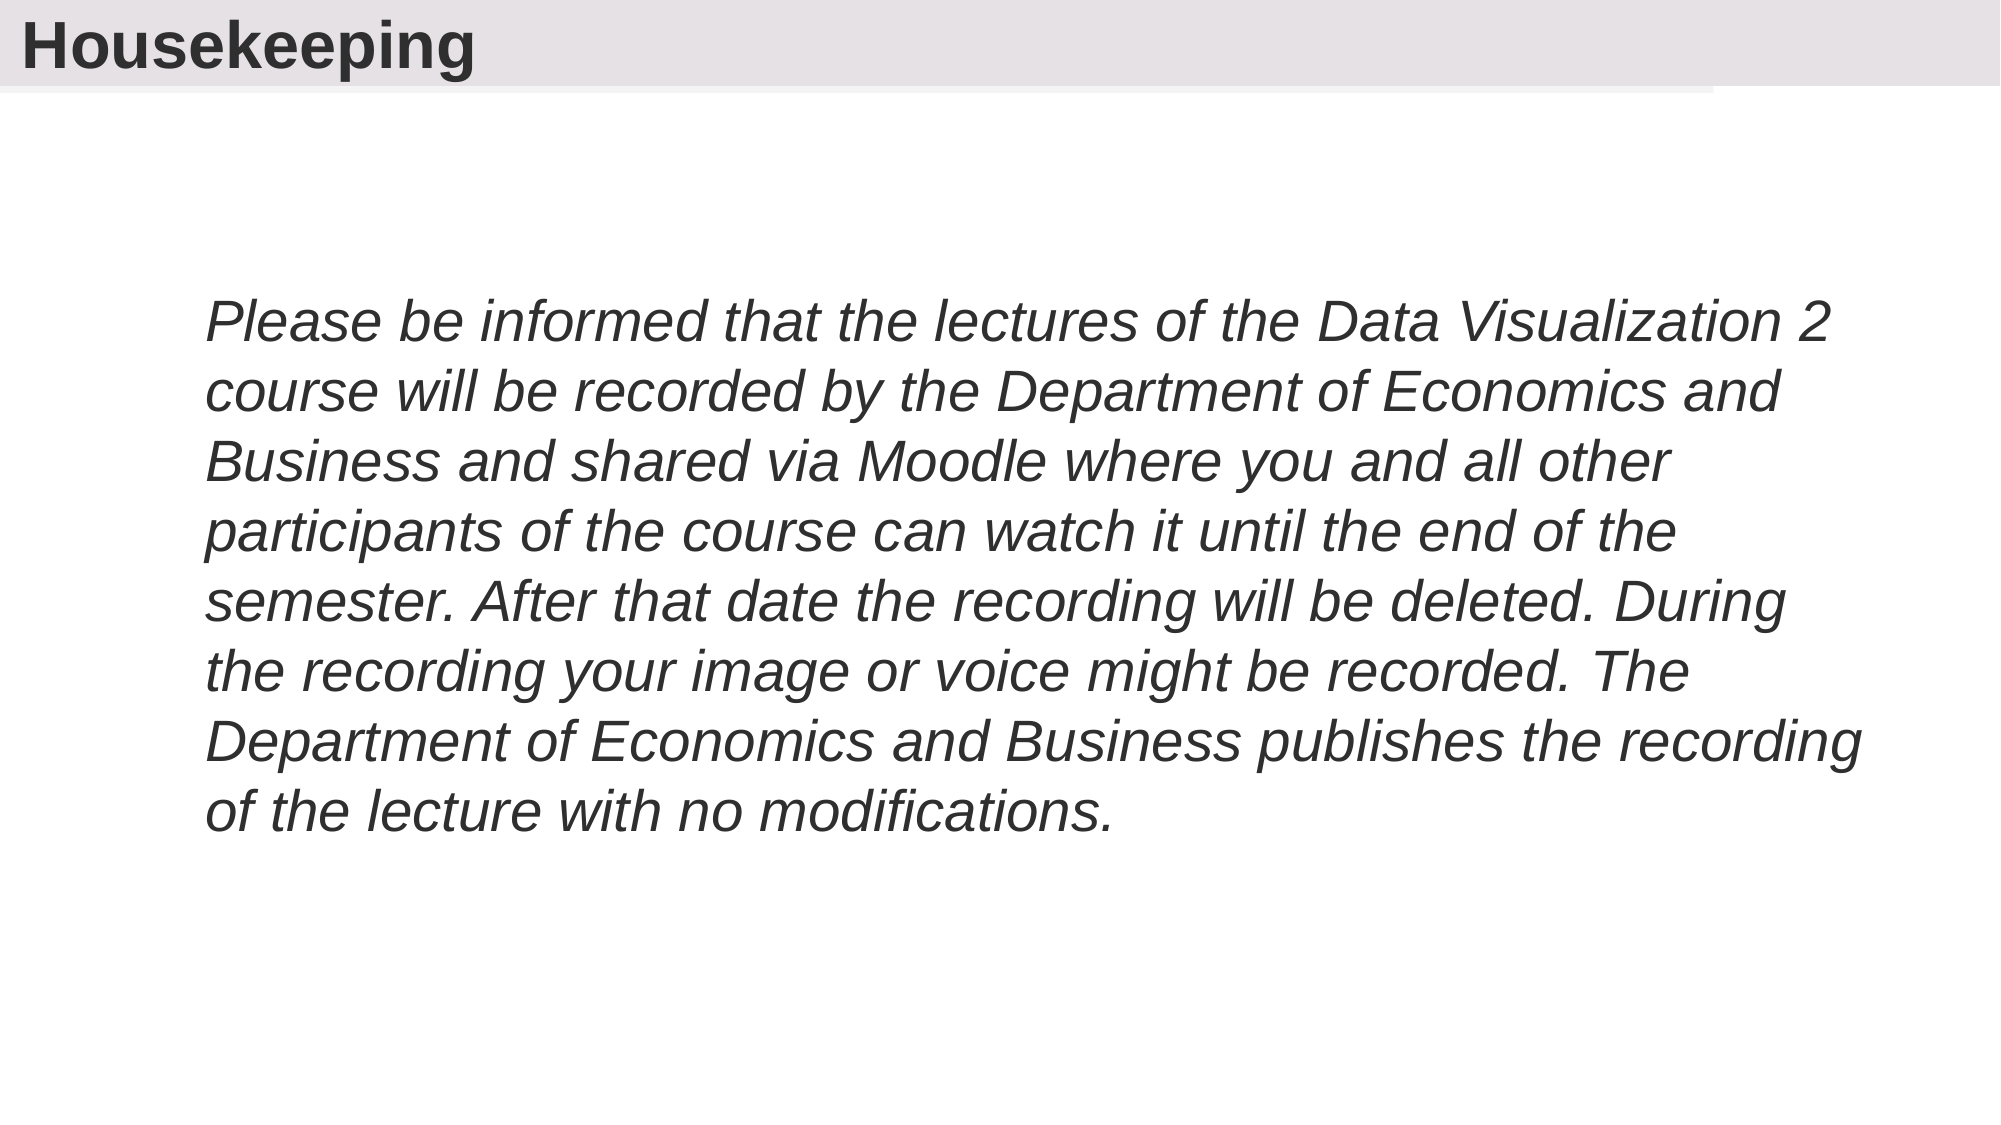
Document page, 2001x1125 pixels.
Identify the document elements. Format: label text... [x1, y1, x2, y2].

title Housekeeping [0, 0, 2000, 86]
list Please be informed that the lectures of the Data Visualization 2 course will be recorded by the Department of Economics and Business and shared via Moodle where you and all other participants of the course can watch it until the end of the semester. After that date the recording will be deleted. During the recording your image or voice might be recorded. The Department of Economics and Business publishes the recording of the lecture with no modifications. [115, 130, 1885, 996]
